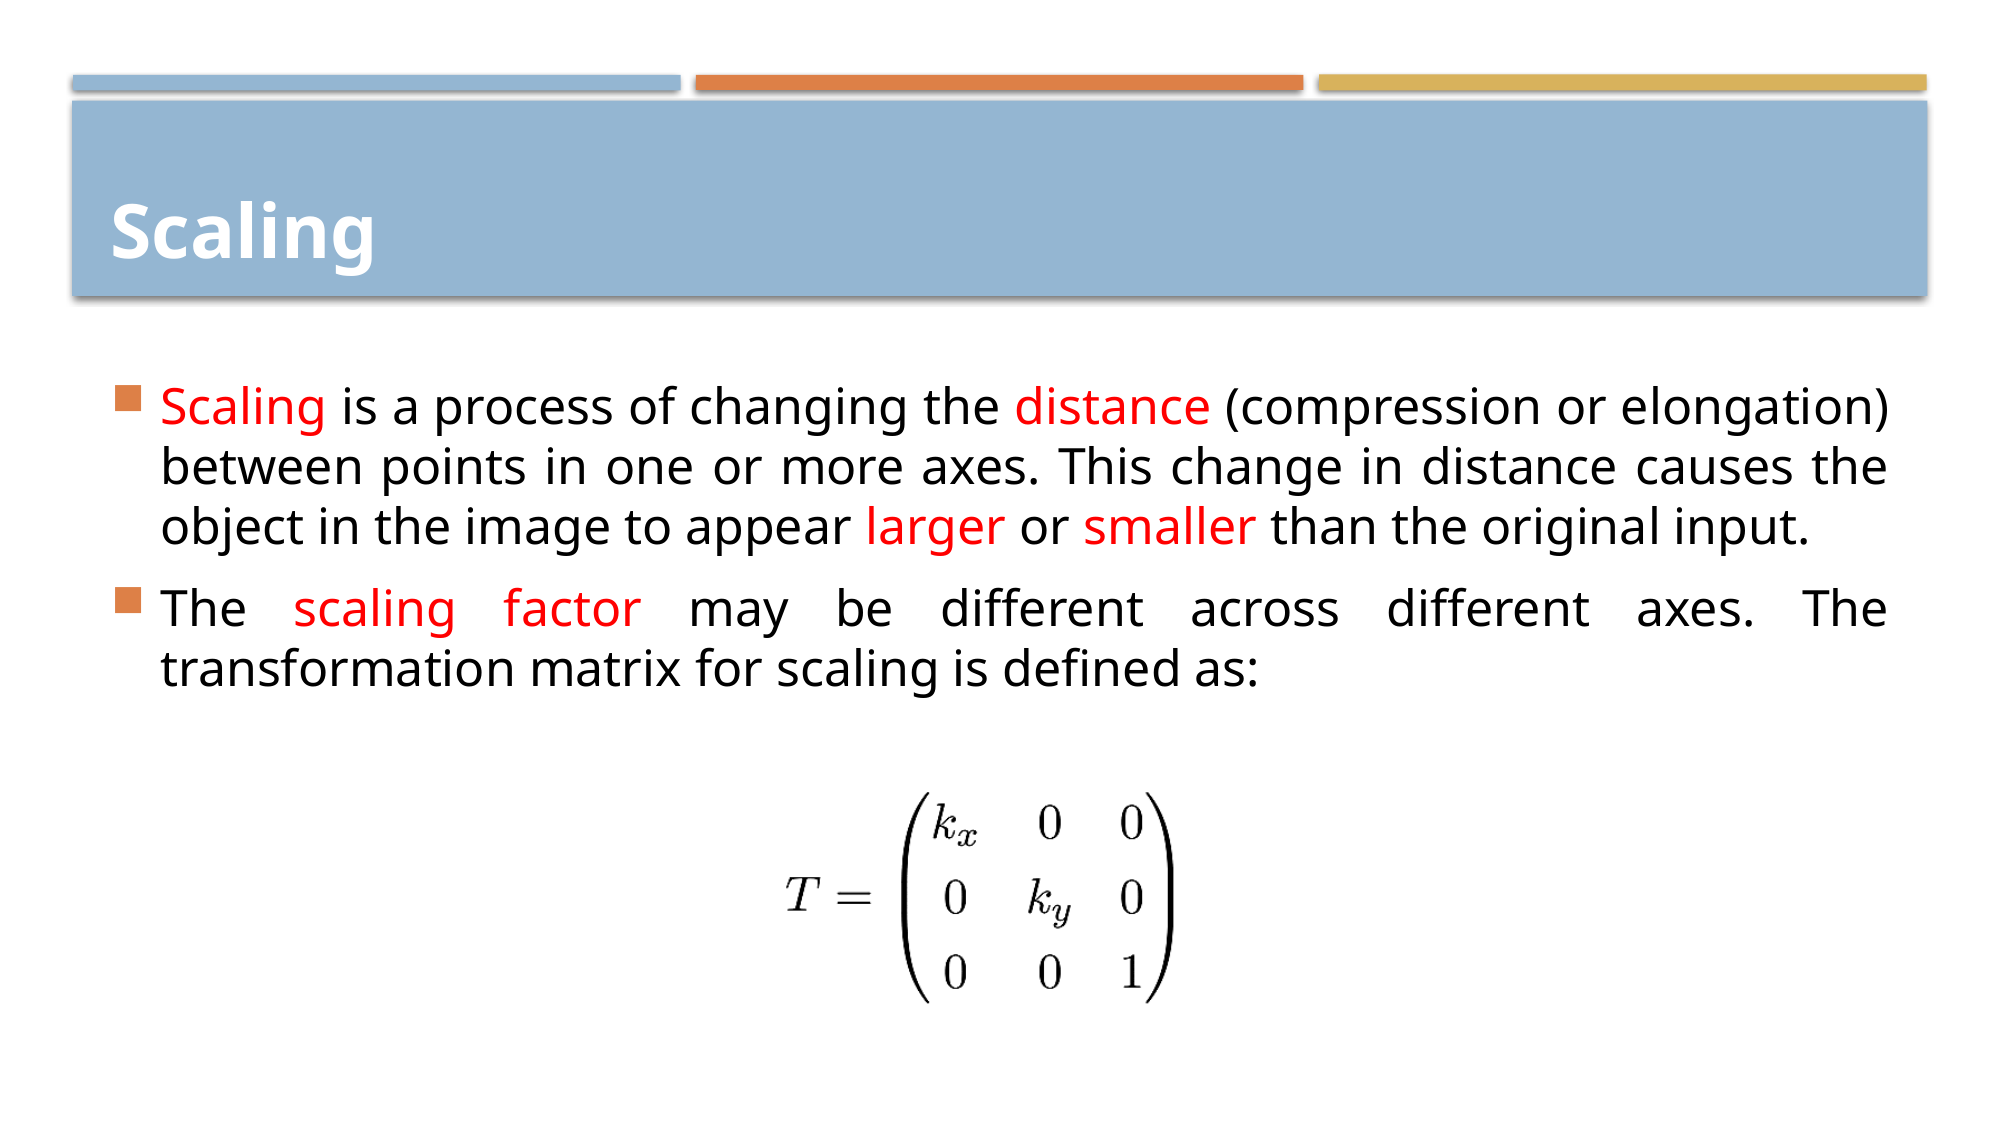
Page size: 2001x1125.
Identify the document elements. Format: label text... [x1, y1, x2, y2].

picture [734, 750, 1266, 1038]
title Scaling [95, 115, 1905, 282]
list Scaling is a process of changing the distance (compression or elongation) between points in one or more axes. This change in distance causes the object in the image to appear larger or smaller than the original input. The scaling factor may be different across different axes. The transformation matrix for scaling is defined as: [95, 357, 1905, 962]
